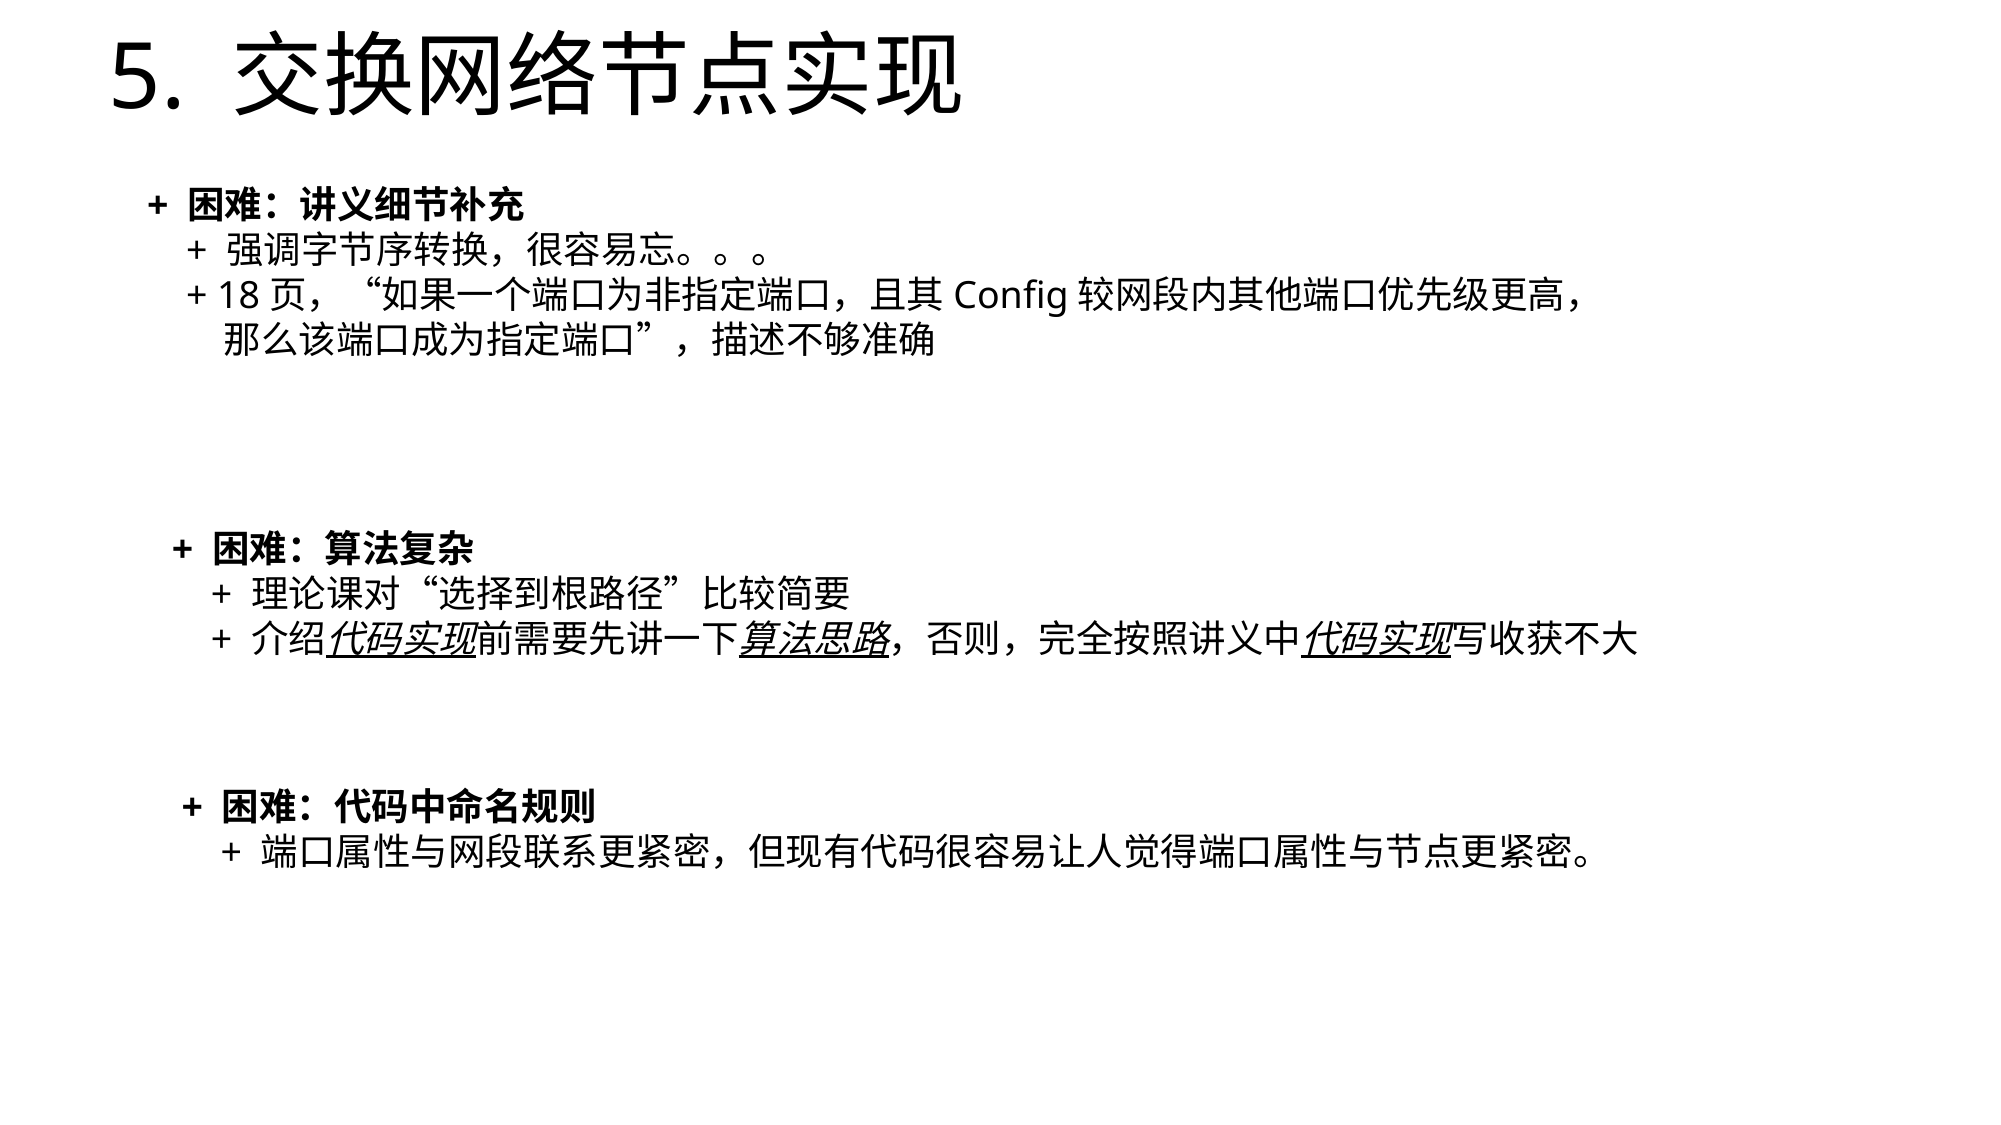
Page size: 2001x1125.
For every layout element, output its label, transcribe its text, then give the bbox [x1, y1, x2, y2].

title 5. 交换网络节点实现 [93, 0, 1819, 188]
text_box + 困难：算法复杂 + 理论课对“选择到根路径”比较简要 + 介绍代码实现前需要先讲一下算法思路，否则，完全按照讲义中代码实现写收获不大 [157, 517, 1654, 668]
text_box + 困难：代码中命名规则 + 端口属性与网段联系更紧密，但现有代码很容易让人觉得端口属性与节点更紧密。 [166, 775, 1626, 881]
text_box + 困难：讲义细节补充 + 强调字节序转换，很容易忘。。。 + 18页，“如果一个端口为非指定端口，且其Config较网段内其他端口优先级更高， 那么该端口成为指定端口”，描述不够准确 [132, 173, 1618, 368]
